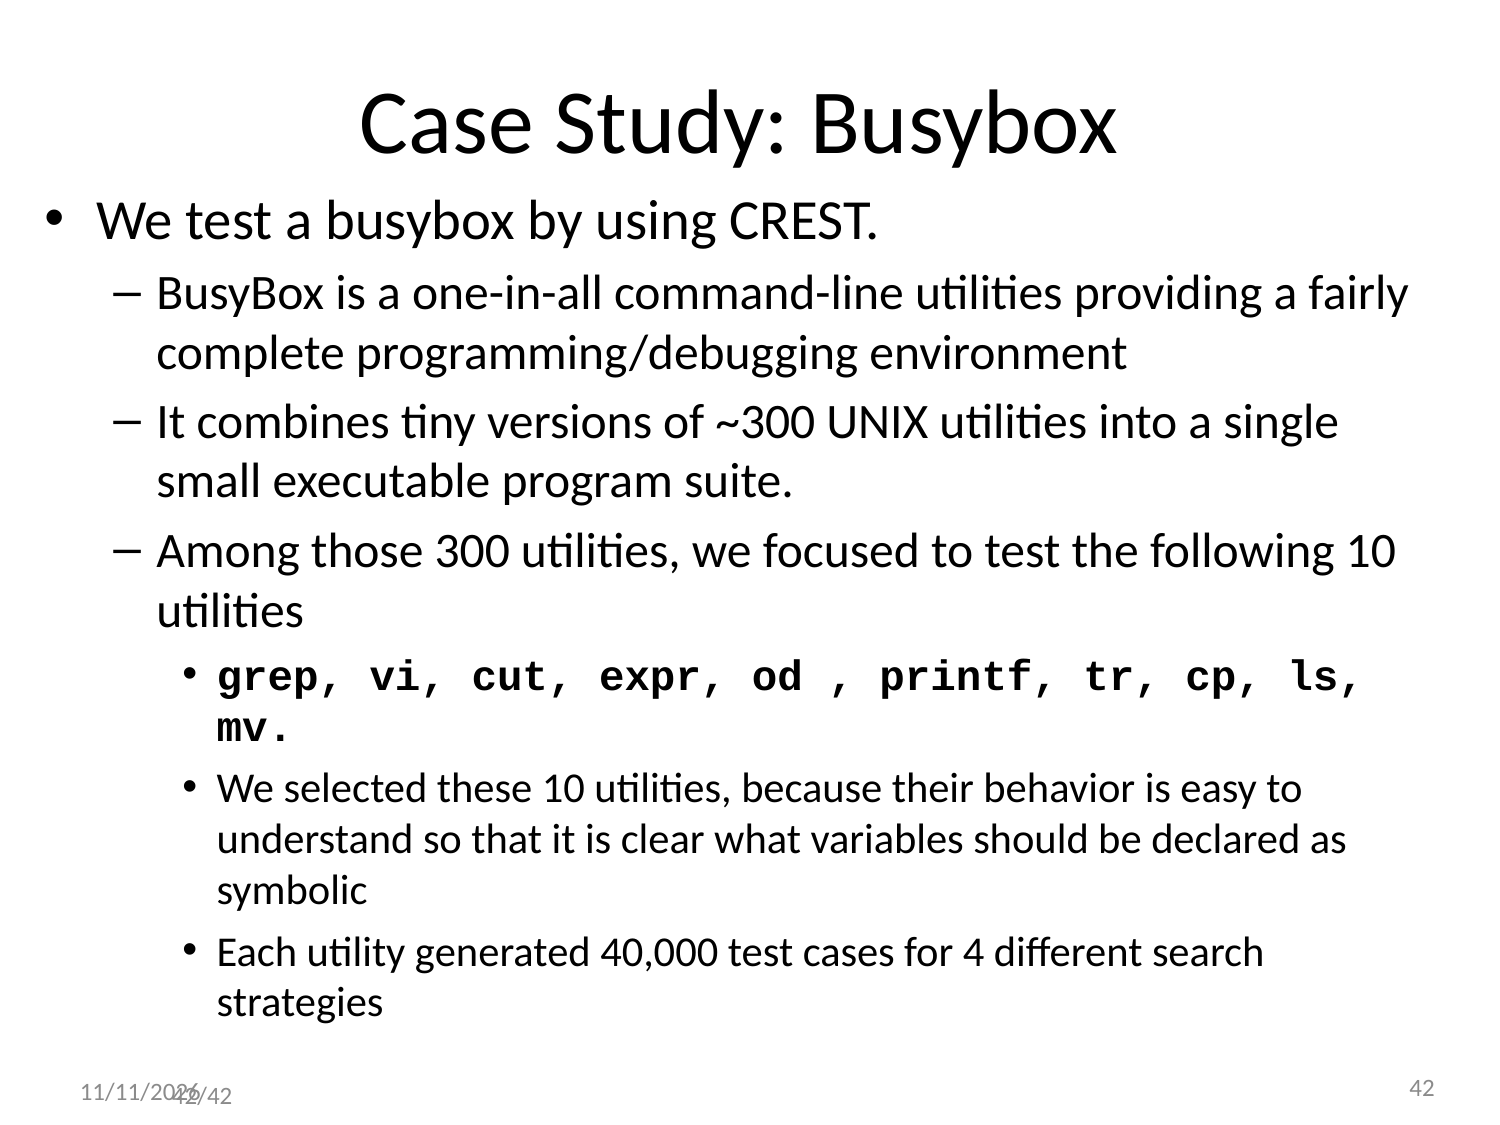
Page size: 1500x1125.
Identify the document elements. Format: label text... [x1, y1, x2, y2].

list We test a busybox by using CREST. BusyBox is a one-in-all command-line utilities providing a fairly complete programming/debugging environment It combines tiny versions of ~300 UNIX utilities into a single small executable program suite. Among those 300 utilities, we focused to test the following 10 utilities grep, vi, cut, expr, od , printf, tr, cp, ls, mv. We selected these 10 utilities, because their behavior is easy to understand so that it is clear what variables should be declared as symbolic Each utility generated 40,000 test cases for 4 different search strategies [29, 174, 1425, 1035]
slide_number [35, 1066, 247, 1115]
slide_number 42 [1374, 1062, 1450, 1111]
title Case Study: Busybox [75, 23, 1425, 174]
